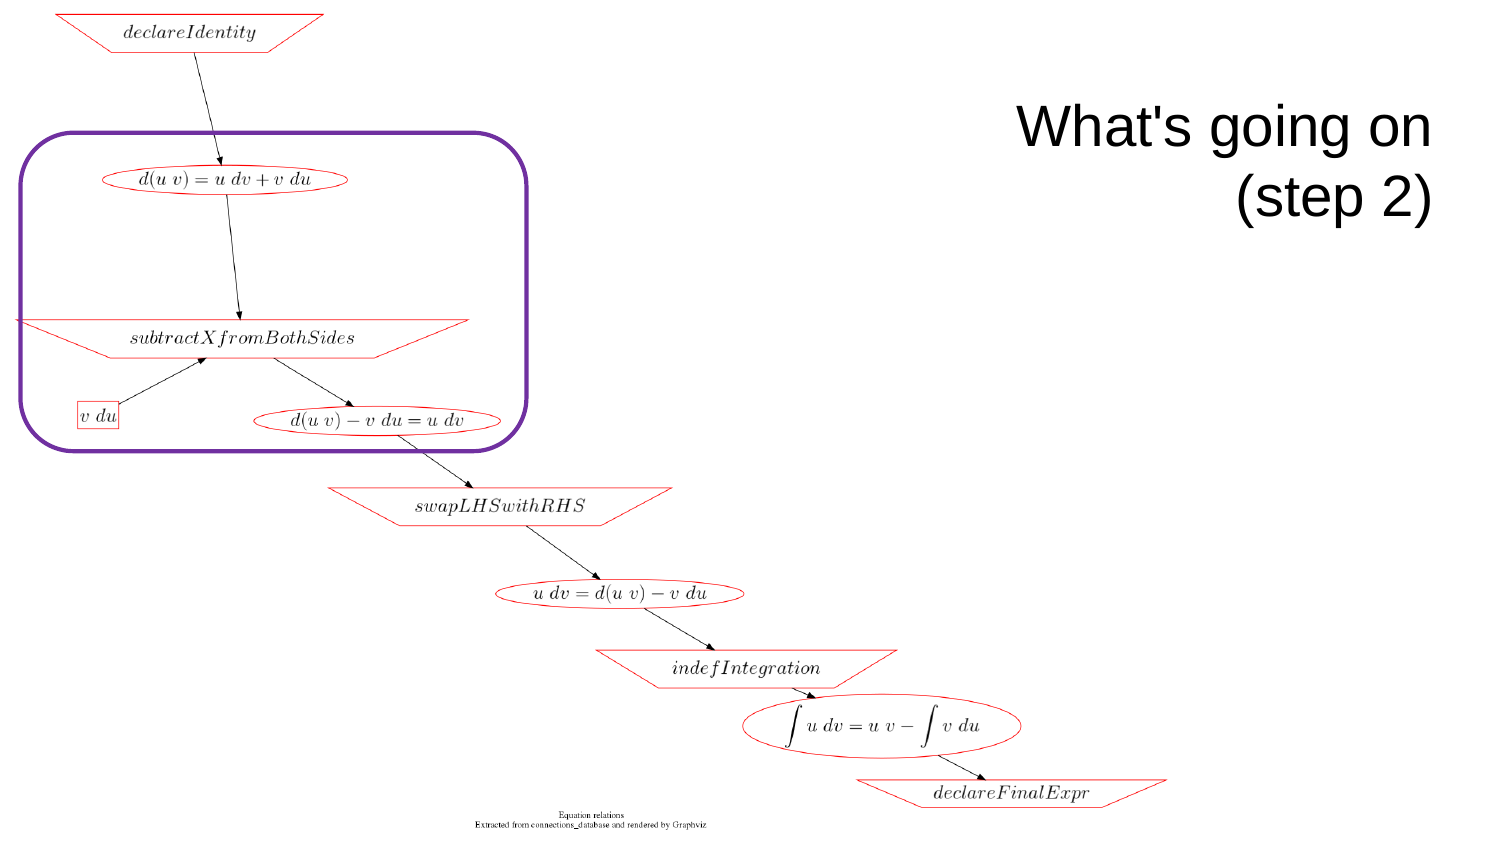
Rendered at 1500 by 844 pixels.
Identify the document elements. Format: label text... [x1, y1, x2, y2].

title What's going on (step 2) [1174, 72, 1449, 265]
picture [12, 11, 1169, 836]
